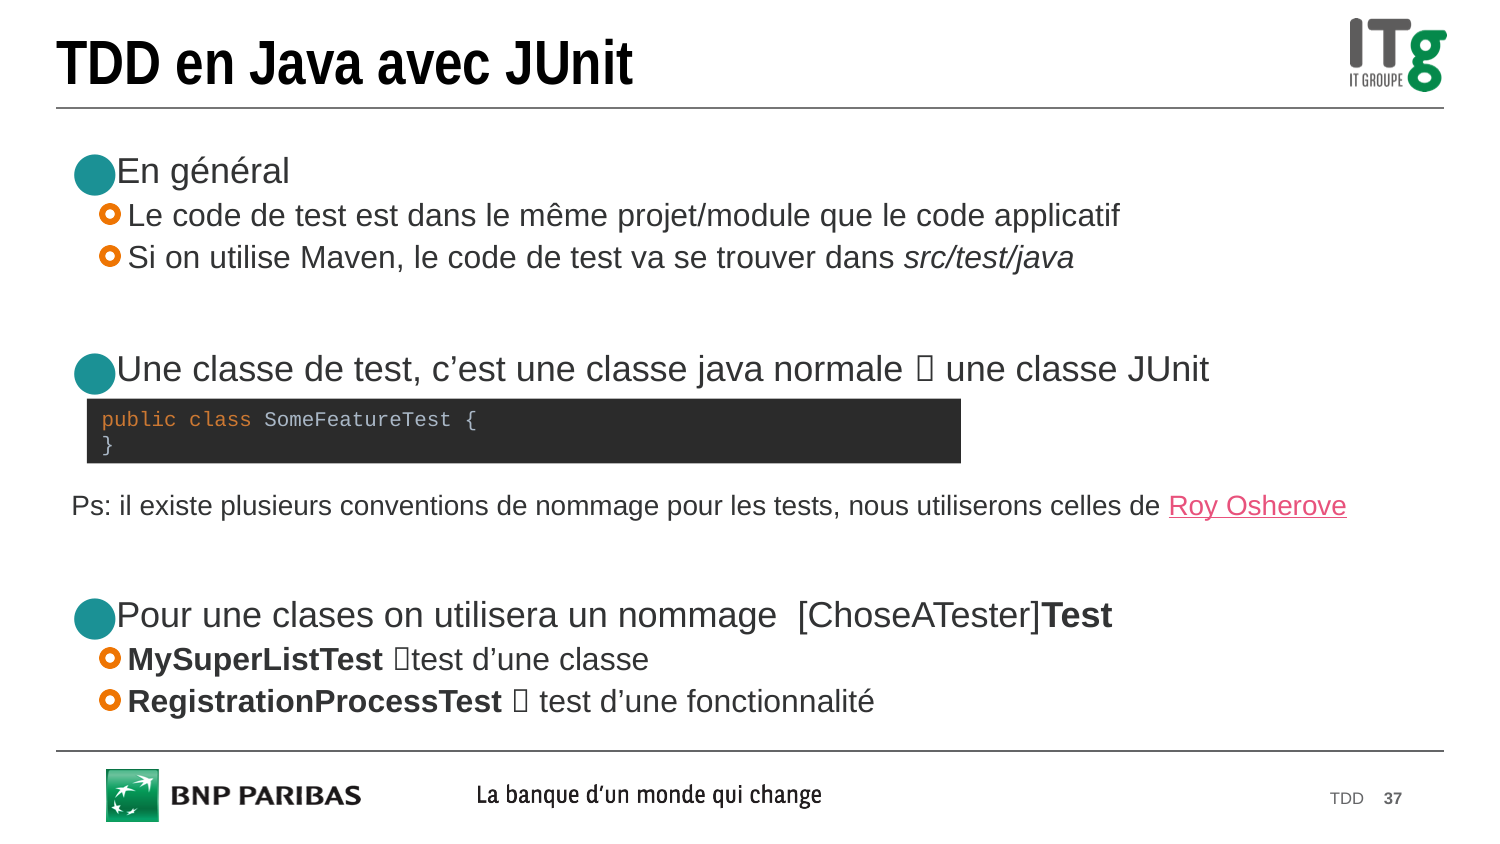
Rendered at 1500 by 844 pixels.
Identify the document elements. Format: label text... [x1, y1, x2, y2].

title TDD en Java avec JUnit [56, 14, 1444, 106]
footer TDD [1033, 786, 1365, 810]
text_box public class SomeFeatureTest { } [86, 398, 961, 464]
picture [478, 784, 821, 809]
picture [99, 647, 121, 669]
slide_number 37 [1372, 786, 1403, 810]
picture [99, 245, 121, 267]
picture [99, 203, 121, 225]
picture [99, 689, 121, 711]
picture [106, 769, 361, 822]
list En général Le code de test est dans le même projet/module que le code applicatif Si on utilise Maven, le code de test va se trouver dans src/test/java Une classe de test, c’est une classe java normale  une classe JUnit Ps: il existe plusieurs conventions de nommage pour les tests, nous utiliserons celles de Roy Osherove Pour une clases on utilisera un nommage [ChoseATester]Test MySuperListTest test d’une classe RegistrationProcessTest  test d’une fonctionnalité [56, 139, 1444, 729]
